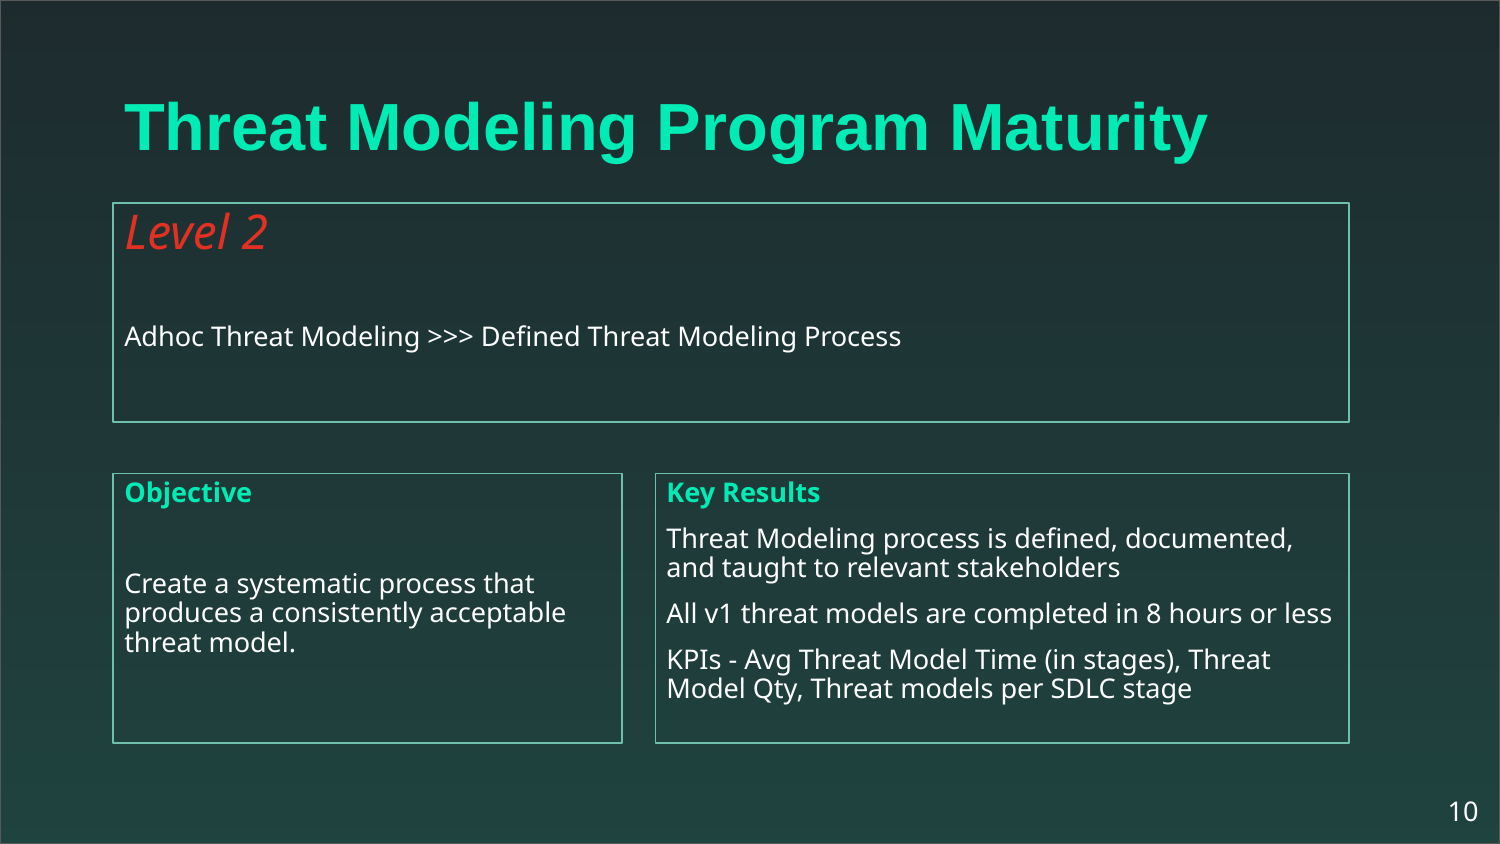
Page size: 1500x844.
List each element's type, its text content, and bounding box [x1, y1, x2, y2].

list Level 2 Adhoc Threat Modeling >>> Defined Threat Modeling Process [113, 202, 1349, 422]
slide_number ‹#› [1403, 779, 1494, 844]
list Objective Create a systematic process that produces a consistently acceptable threat model. [113, 473, 622, 743]
title Threat Modeling Program Maturity [113, 75, 1399, 171]
list Key Results Threat Modeling process is defined, documented, and taught to relevant stakeholders All v1 threat models are completed in 8 hours or less KPIs - Avg Threat Model Time (in stages), Threat Model Qty, Threat models per SDLC stage [655, 473, 1349, 743]
